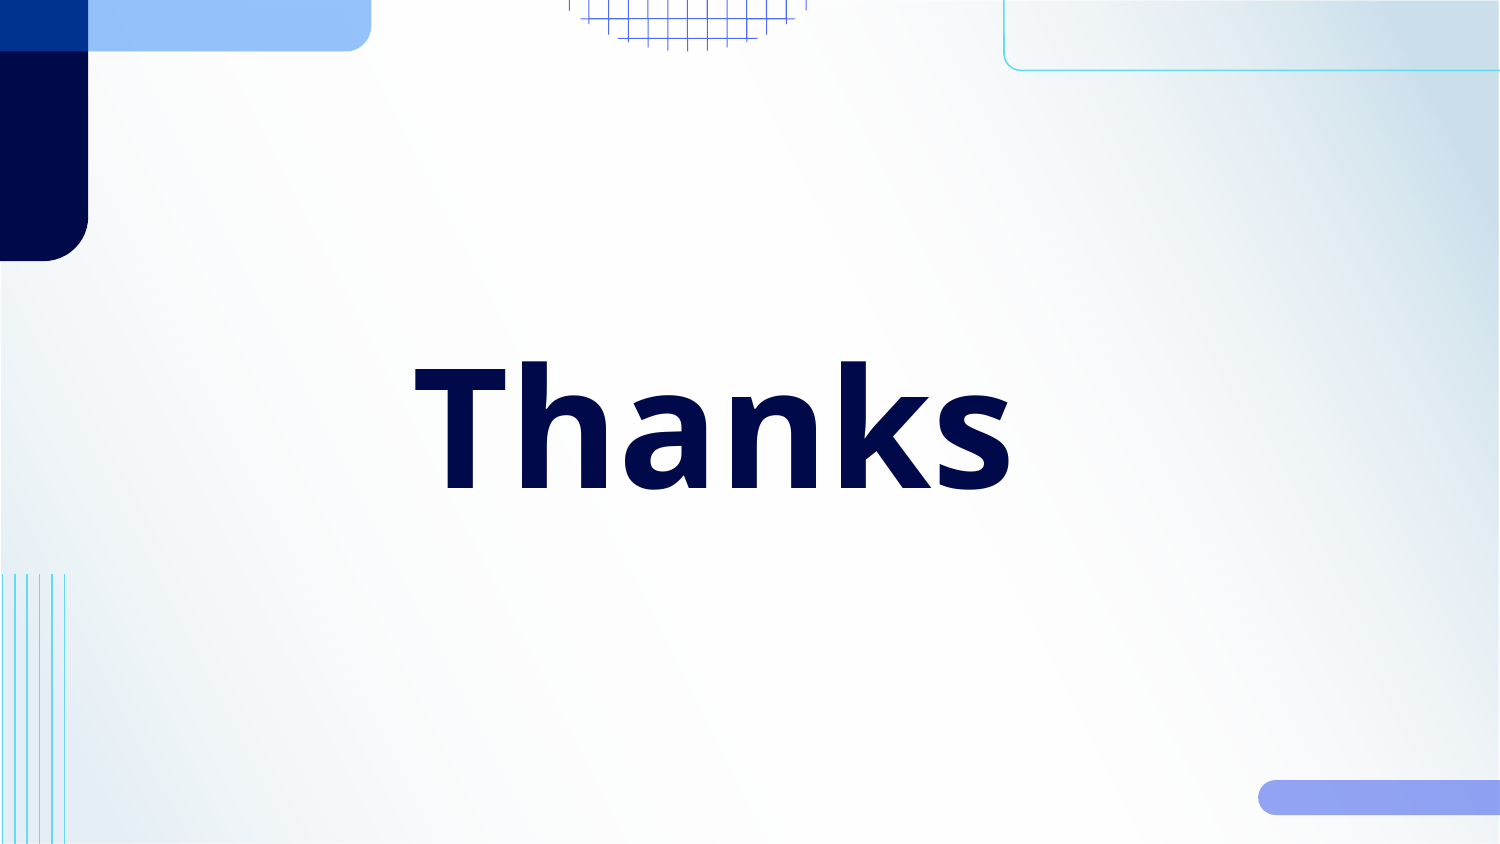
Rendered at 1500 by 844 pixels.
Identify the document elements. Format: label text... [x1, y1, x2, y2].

picture [708, 0, 726, 18]
picture [649, 20, 667, 37]
picture [748, 0, 765, 18]
picture [1005, 0, 1499, 69]
picture [688, 0, 706, 18]
picture [629, 20, 647, 37]
picture [728, 20, 746, 37]
picture [708, 20, 726, 37]
picture [688, 20, 706, 37]
picture [629, 0, 647, 18]
picture [669, 20, 686, 37]
picture [768, 0, 785, 18]
picture [590, 0, 608, 18]
picture [728, 0, 746, 18]
picture [649, 0, 667, 18]
title Thanks [397, 306, 1156, 575]
picture [669, 0, 686, 18]
picture [1, 0, 1499, 844]
picture [610, 0, 627, 18]
